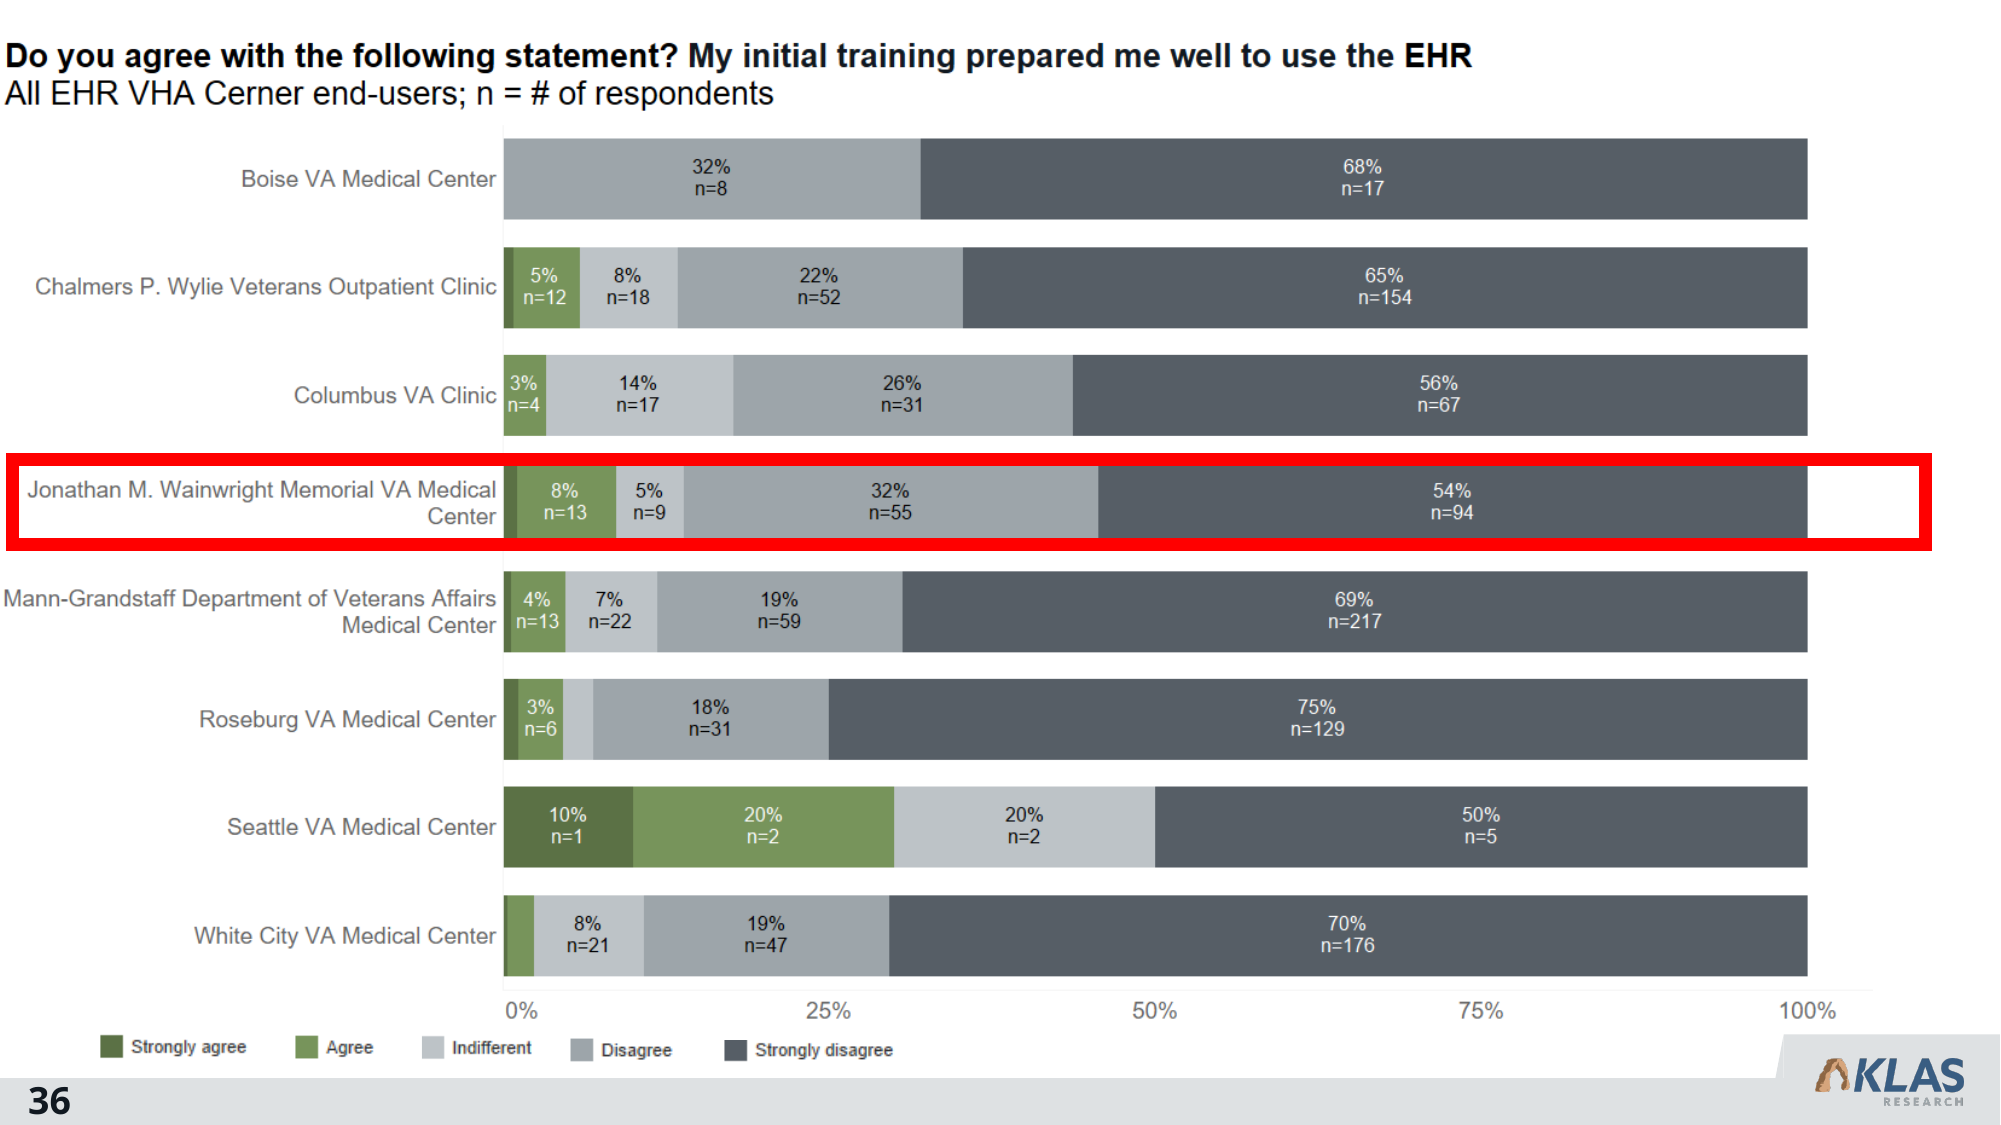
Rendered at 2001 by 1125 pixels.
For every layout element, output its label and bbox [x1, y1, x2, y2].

picture [421, 1034, 536, 1063]
picture [89, 1034, 255, 1062]
picture [285, 1034, 391, 1062]
picture [712, 1040, 909, 1066]
picture [567, 1031, 682, 1065]
picture [0, 31, 1873, 1026]
text_box [1873, 458, 1927, 546]
picture [1815, 1058, 1964, 1106]
